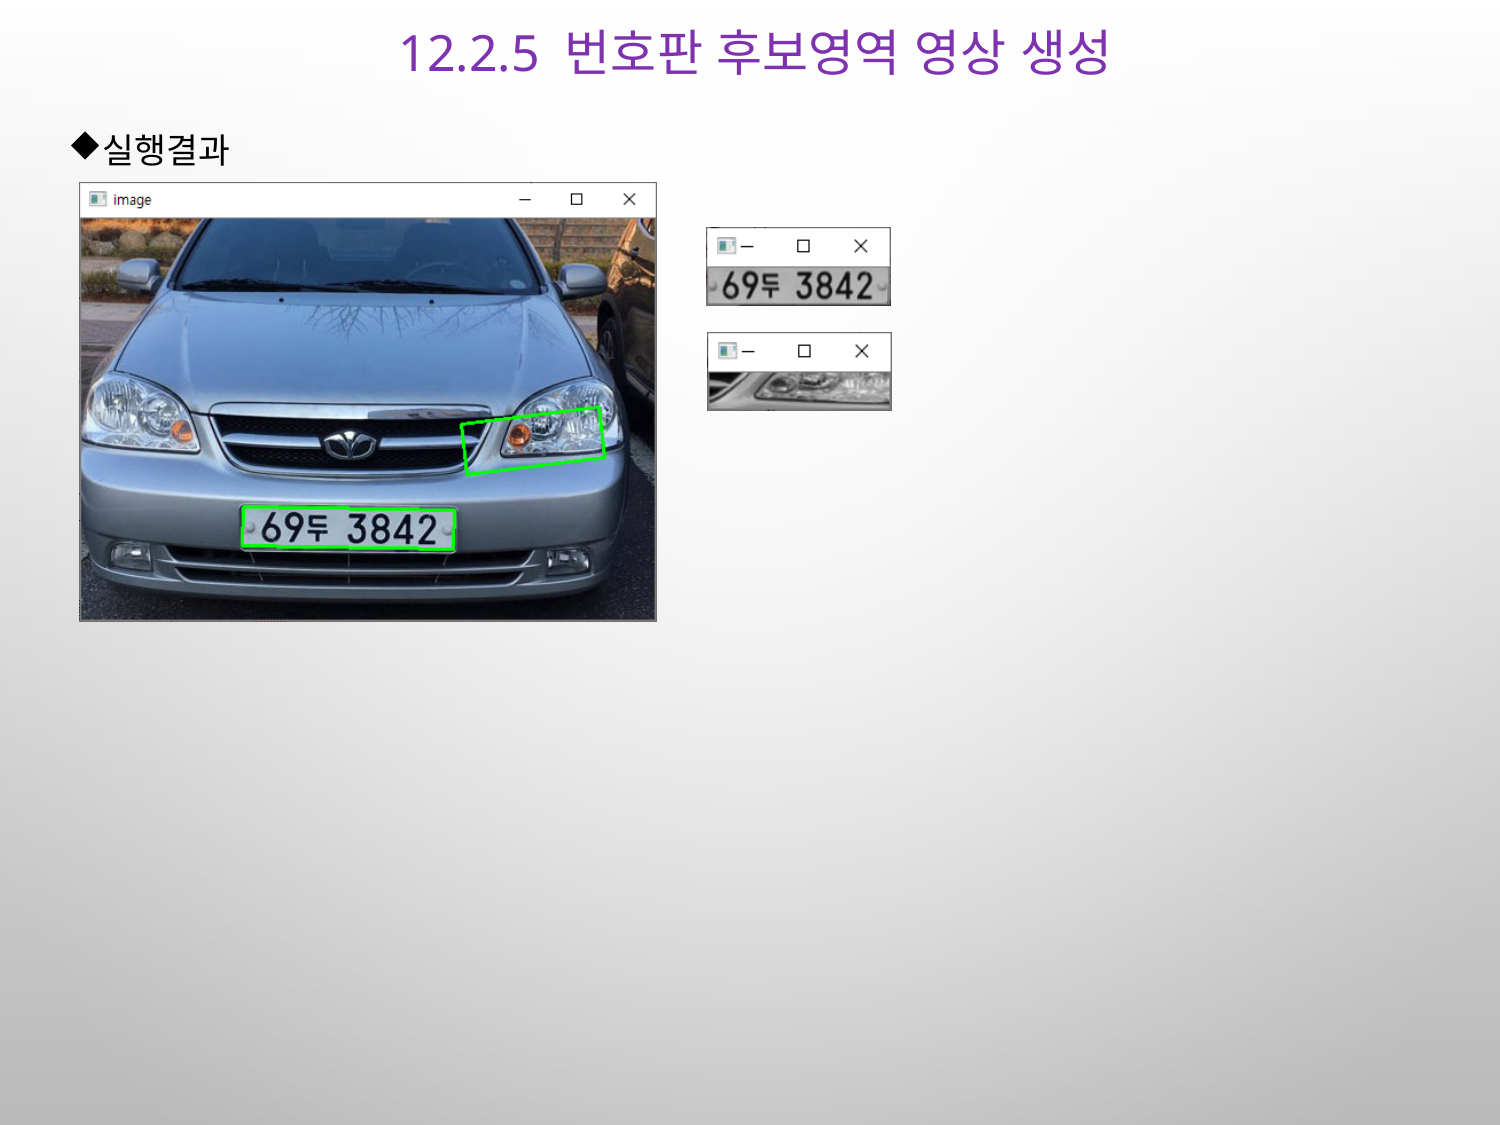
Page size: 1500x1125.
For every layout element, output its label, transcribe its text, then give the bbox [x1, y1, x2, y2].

picture [0, 0, 1500, 1125]
list 실행결과 [53, 113, 1459, 1102]
title 12.2.5 번호판 후보영역 영상 생성 [53, 4, 1459, 107]
